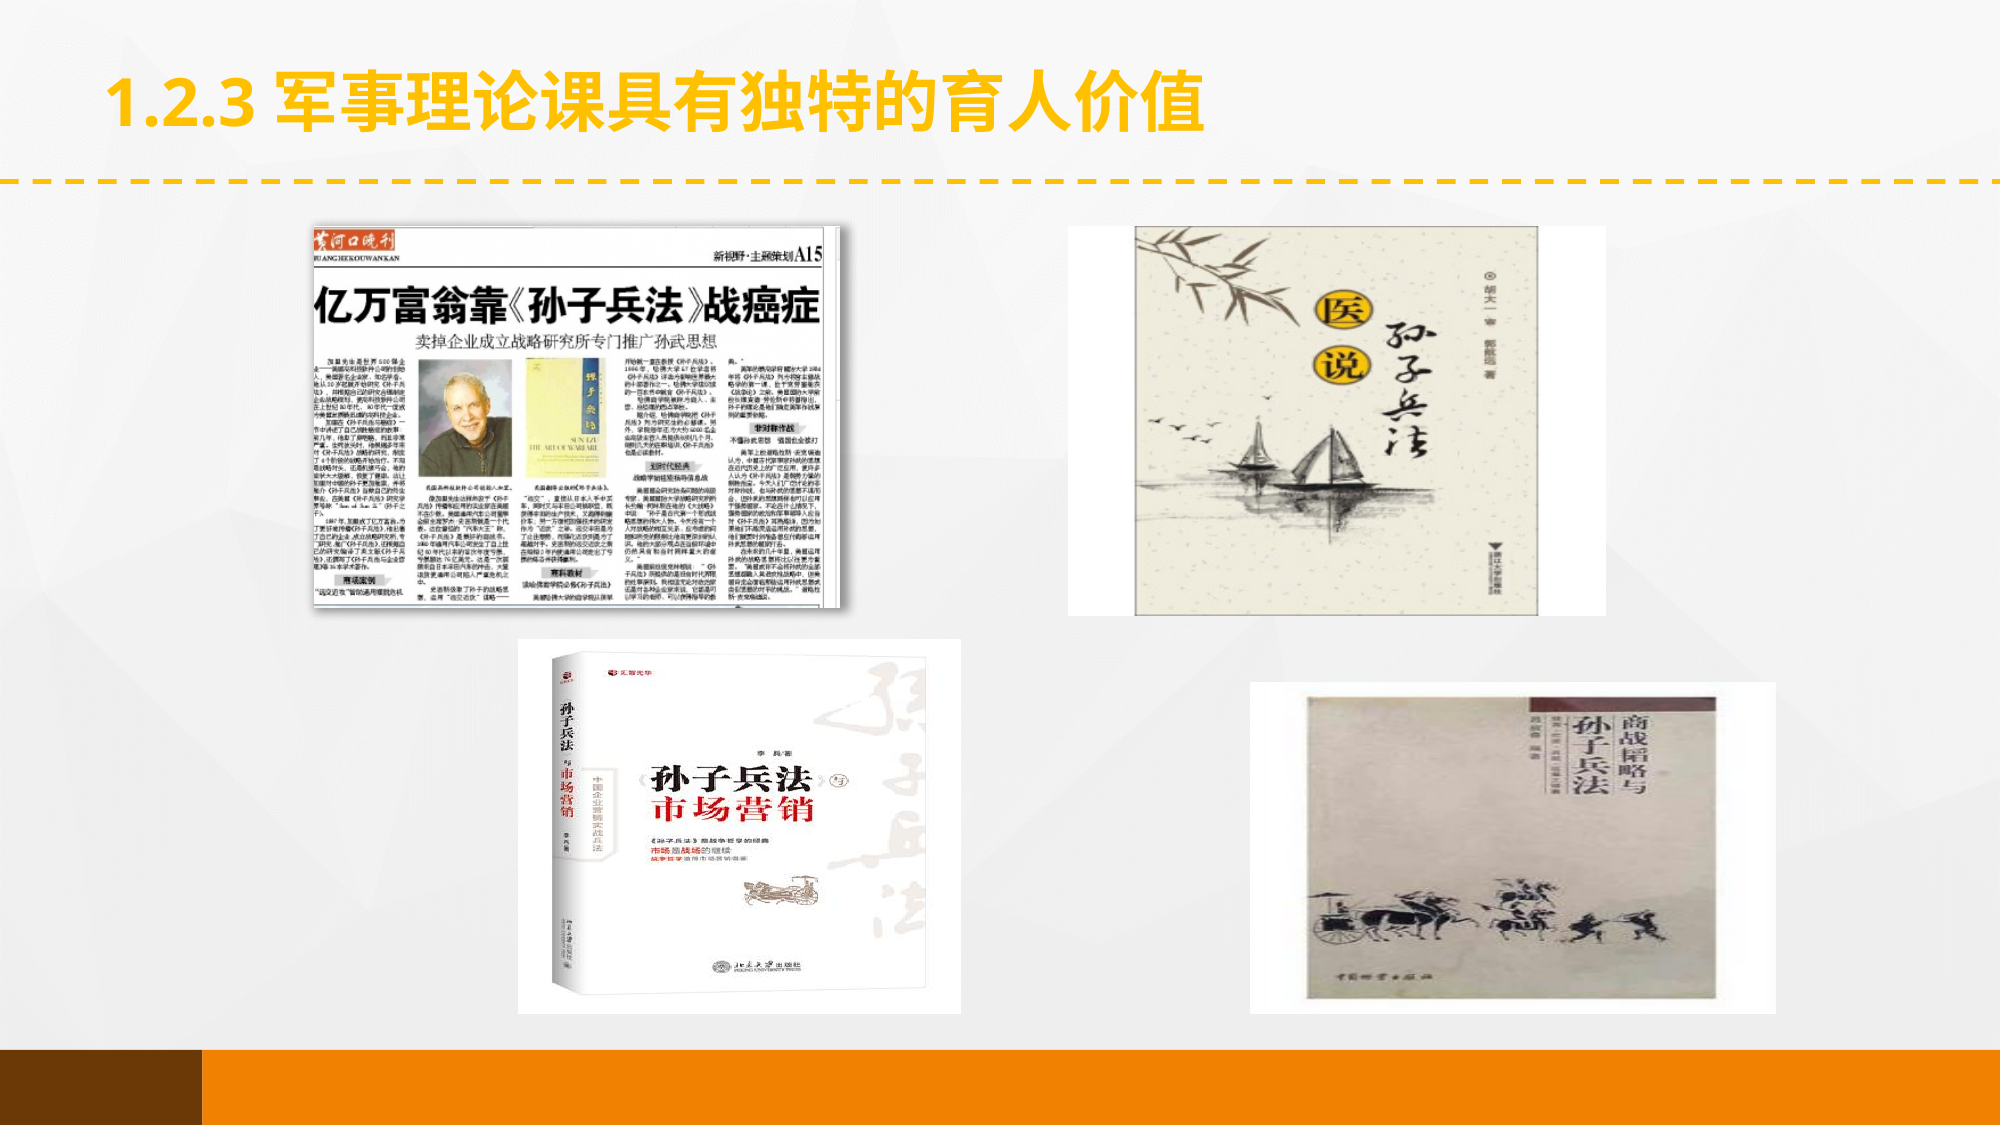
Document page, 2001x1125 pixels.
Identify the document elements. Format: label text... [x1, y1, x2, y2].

text_box 1.2.3军事理论课具有独特的育人价值 [14, 52, 1859, 147]
picture [1250, 682, 1776, 1014]
picture [314, 226, 840, 608]
picture [518, 639, 961, 1014]
picture [1068, 226, 1606, 616]
